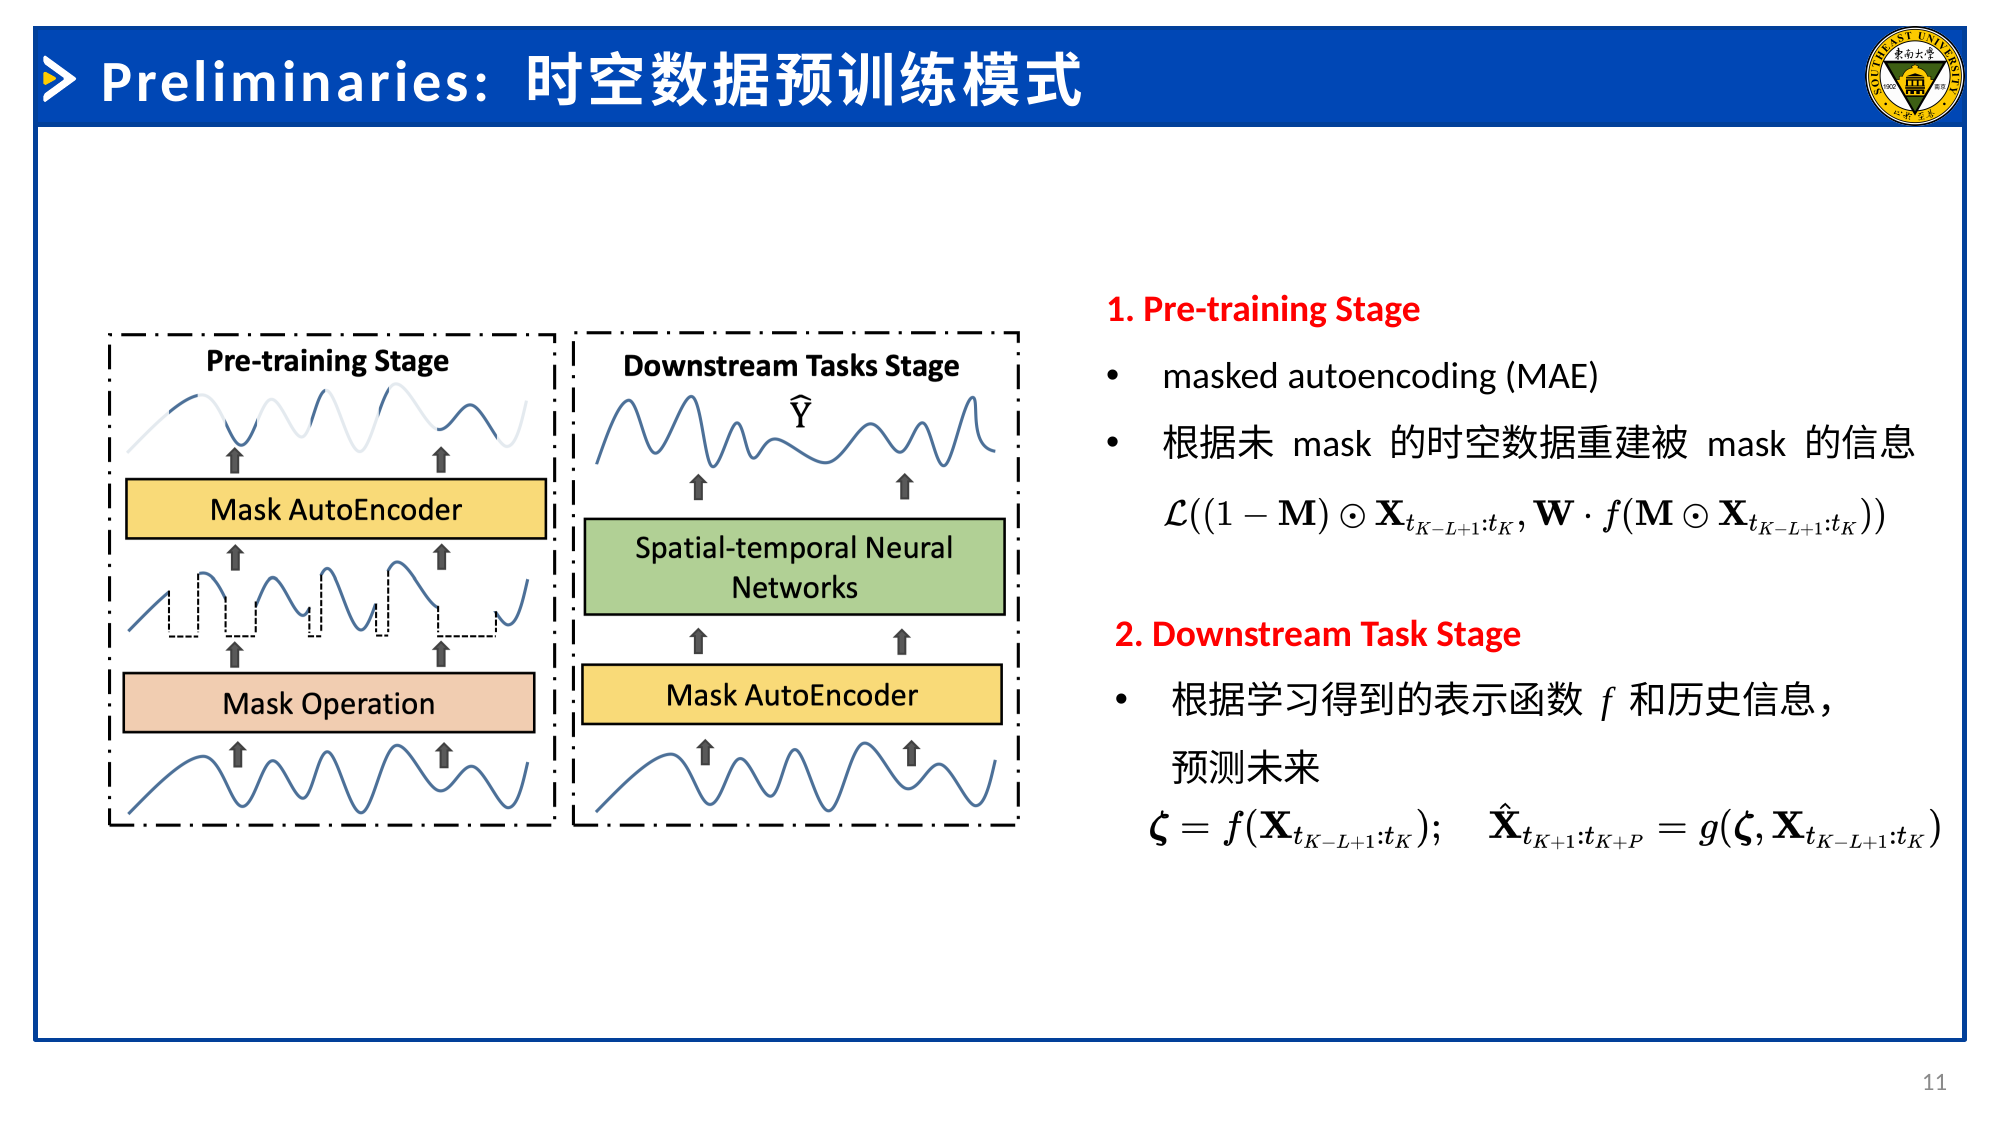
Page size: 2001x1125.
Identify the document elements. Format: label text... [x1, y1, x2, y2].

text_box 1. Pre-training Stage masked autoencoding (MAE) 根据未 mask 的时空数据重建被 mask 的信息 [1091, 254, 1932, 472]
picture [1147, 798, 1943, 850]
picture [86, 316, 1031, 841]
text_box 2. Downstream Task Stage 根据学习得到的表示函数 f 和历史信息， 预测未来 [1099, 578, 1870, 796]
slide_number 11 [1843, 1051, 1963, 1111]
picture [1865, 26, 1965, 126]
title Preliminaries: 时空数据预训练模式 [86, 35, 1743, 122]
picture [1163, 492, 1887, 536]
